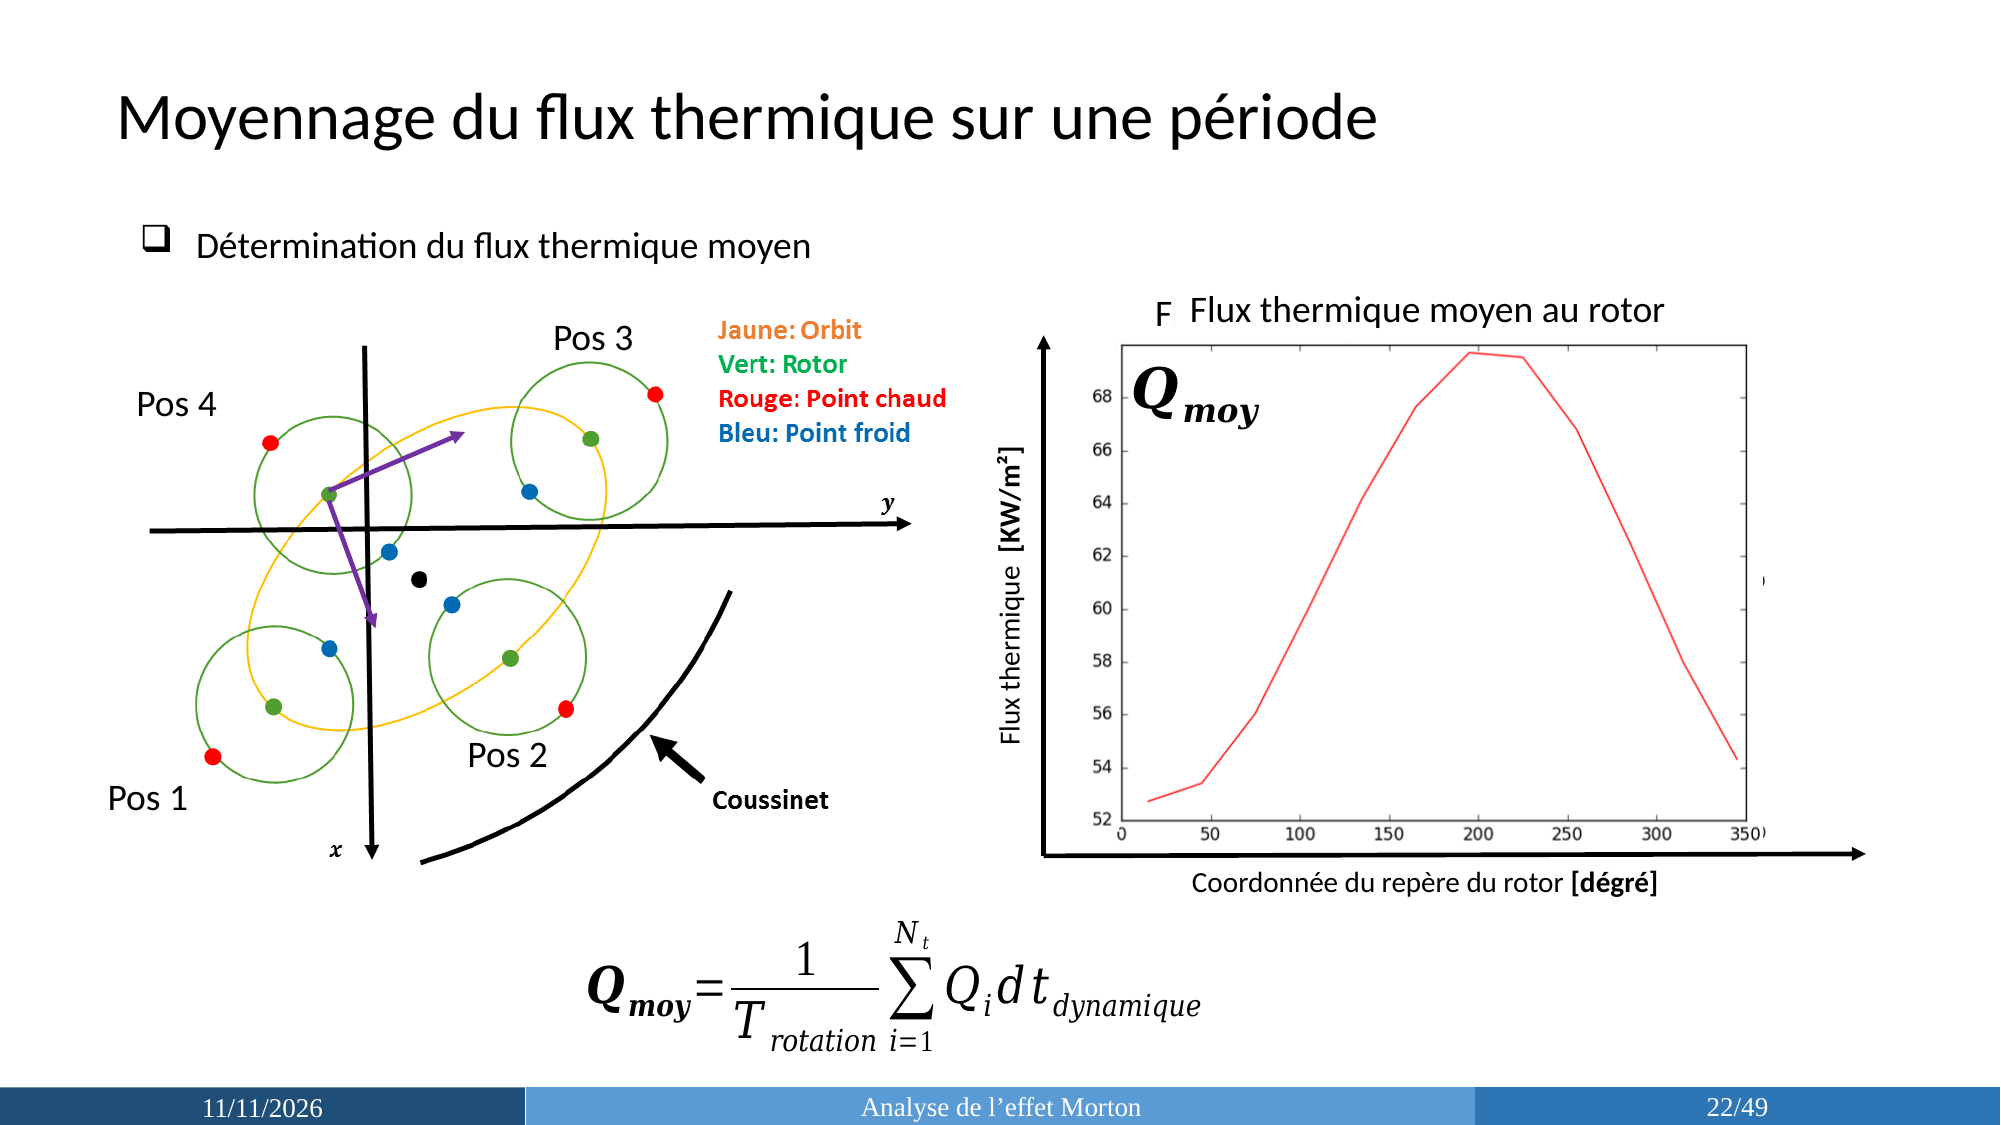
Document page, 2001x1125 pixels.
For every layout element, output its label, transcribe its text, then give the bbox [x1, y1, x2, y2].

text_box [983, 335, 1866, 907]
text_box Détermination du flux thermique moyen [124, 213, 828, 274]
slide_number 22/49 [1475, 1087, 2000, 1125]
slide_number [0, 1087, 525, 1125]
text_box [1062, 277, 1763, 848]
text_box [1763, 281, 1774, 846]
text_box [76, 303, 1029, 874]
footer Analyse de l’effet Morton [526, 1087, 1475, 1125]
